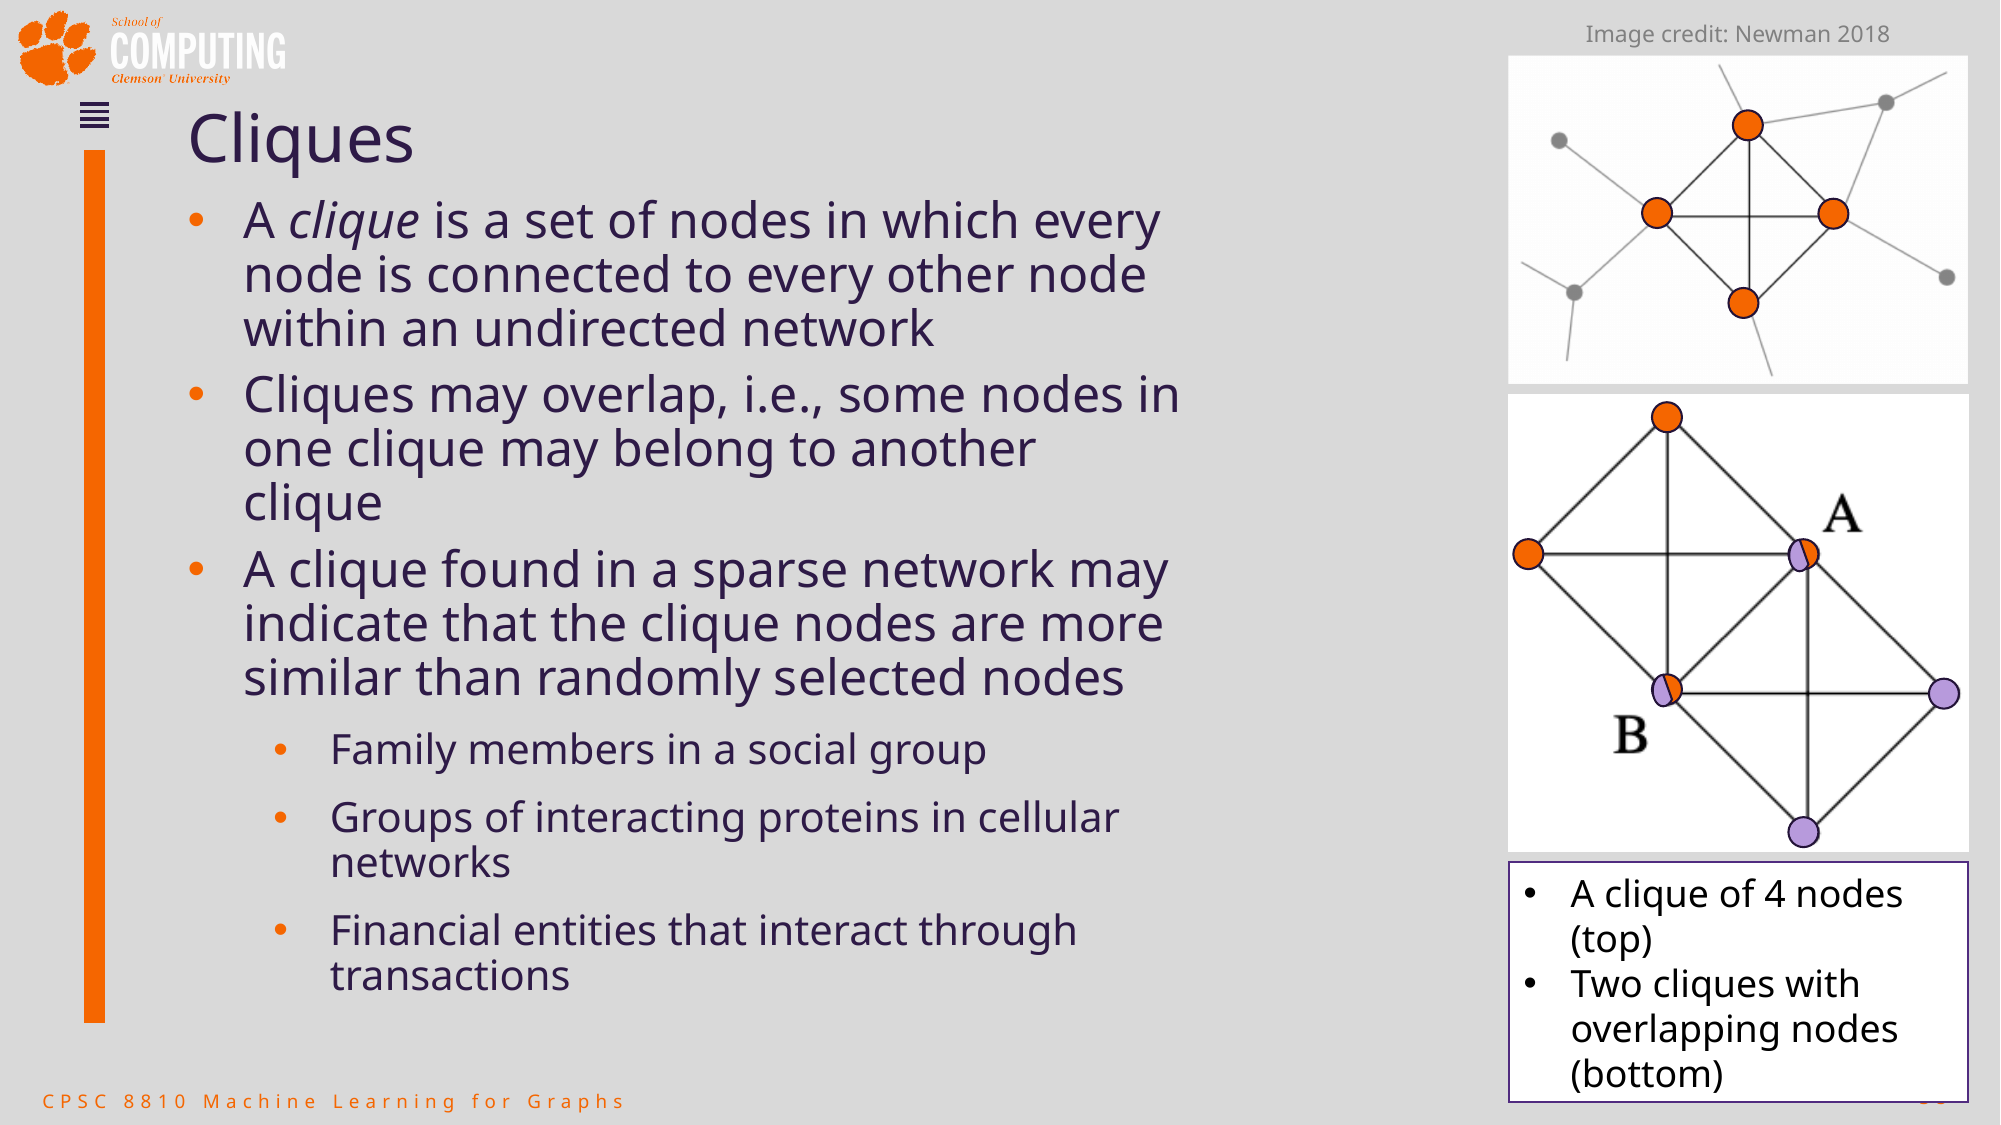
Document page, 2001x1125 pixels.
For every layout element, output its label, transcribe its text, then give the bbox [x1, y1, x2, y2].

list A clique is a set of nodes in which every node is connected to every other node within an undirected network Cliques may overlap, i.e., some nodes in one clique may belong to another clique A clique found in a sparse network may indicate that the clique nodes are more similar than randomly selected nodes Family members in a social group Groups of interacting proteins in cellular networks Financial entities that interact through transactions [187, 195, 1187, 863]
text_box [1508, 394, 1969, 852]
picture [18, 10, 285, 86]
title Cliques [187, 104, 1508, 178]
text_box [1508, 12, 1968, 384]
text_box A clique of 4 nodes (top) Two cliques with overlapping nodes (bottom) [1508, 861, 1969, 1103]
